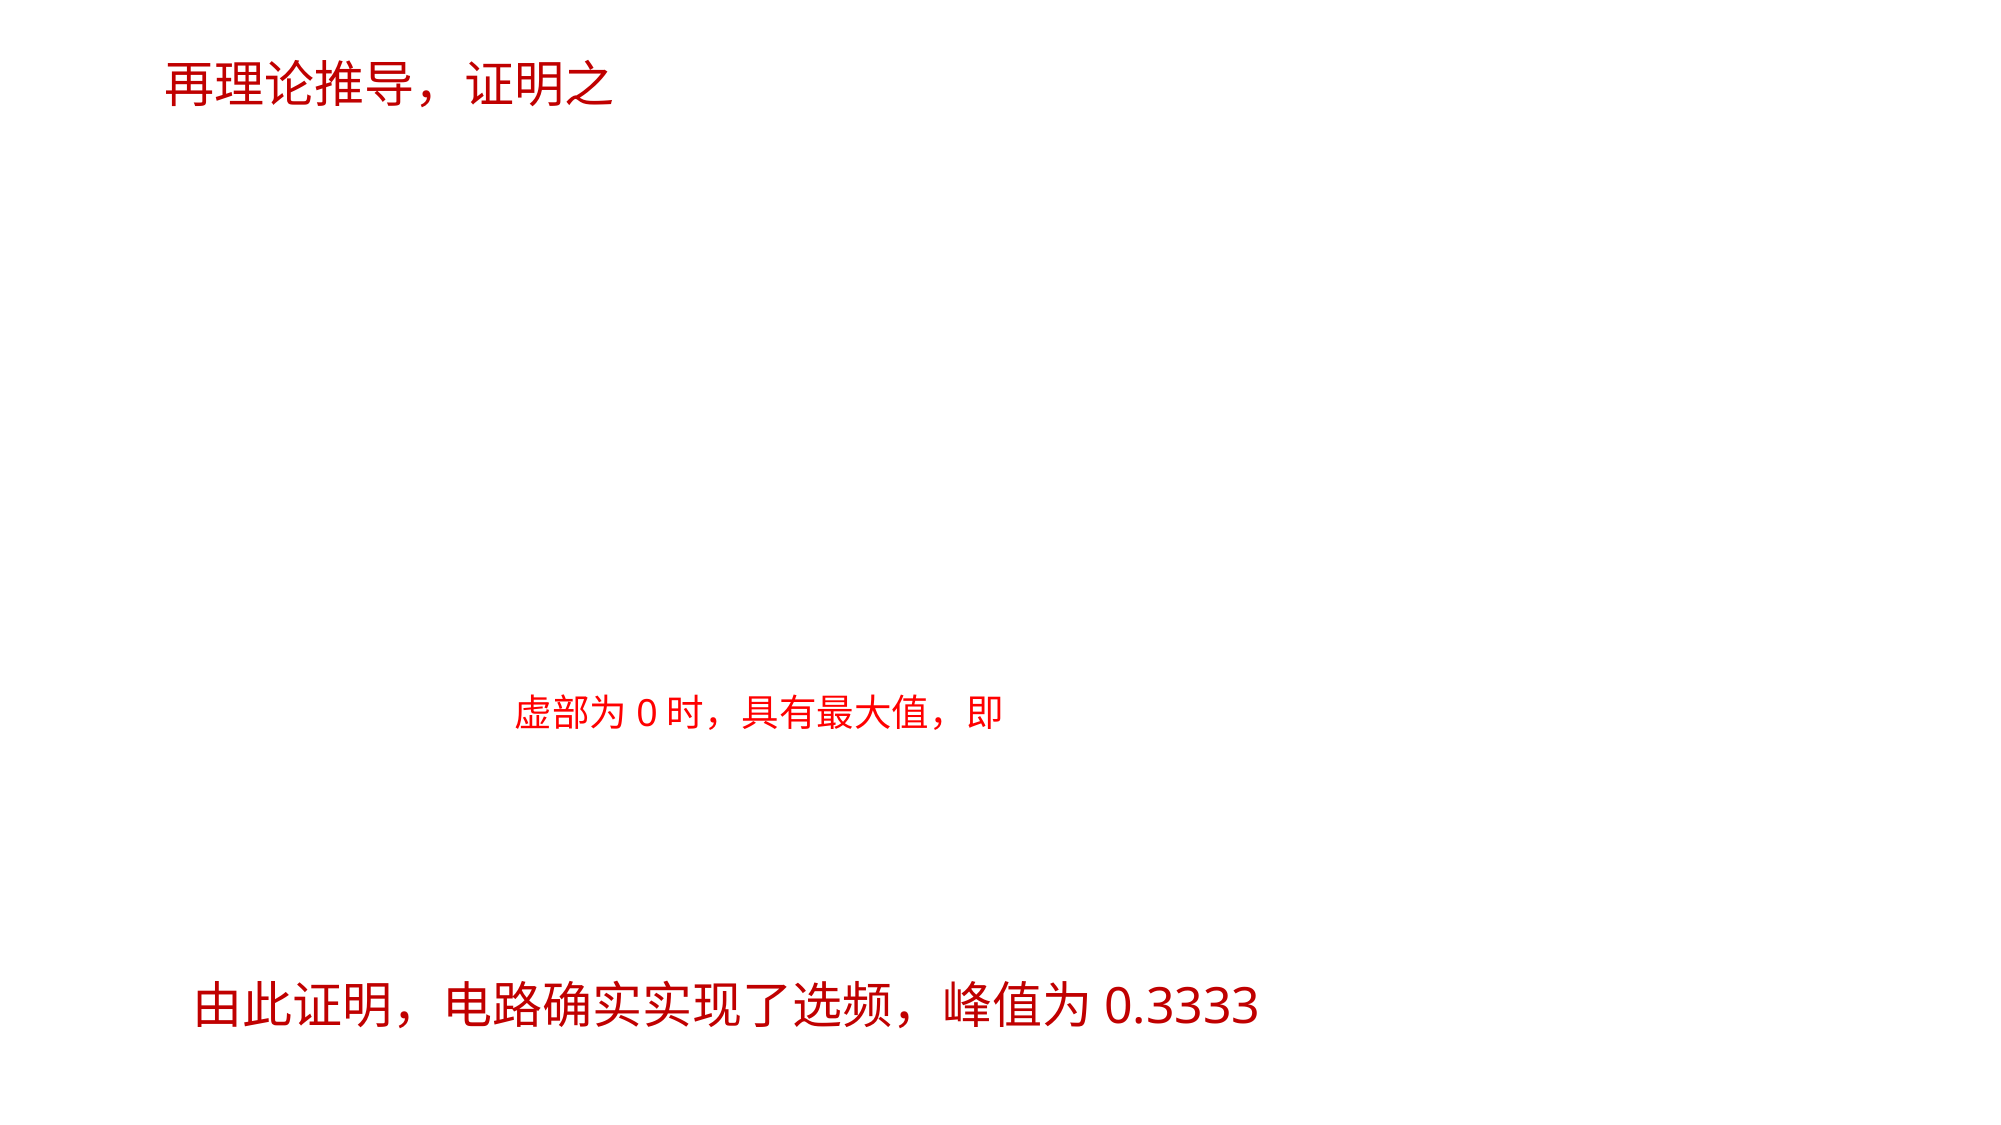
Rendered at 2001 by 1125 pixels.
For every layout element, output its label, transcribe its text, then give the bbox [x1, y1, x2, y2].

text_box 再理论推导，证明之 [150, 44, 704, 120]
text_box 由此证明，电路确实实现了选频，峰值为0.3333 [177, 966, 1334, 1042]
